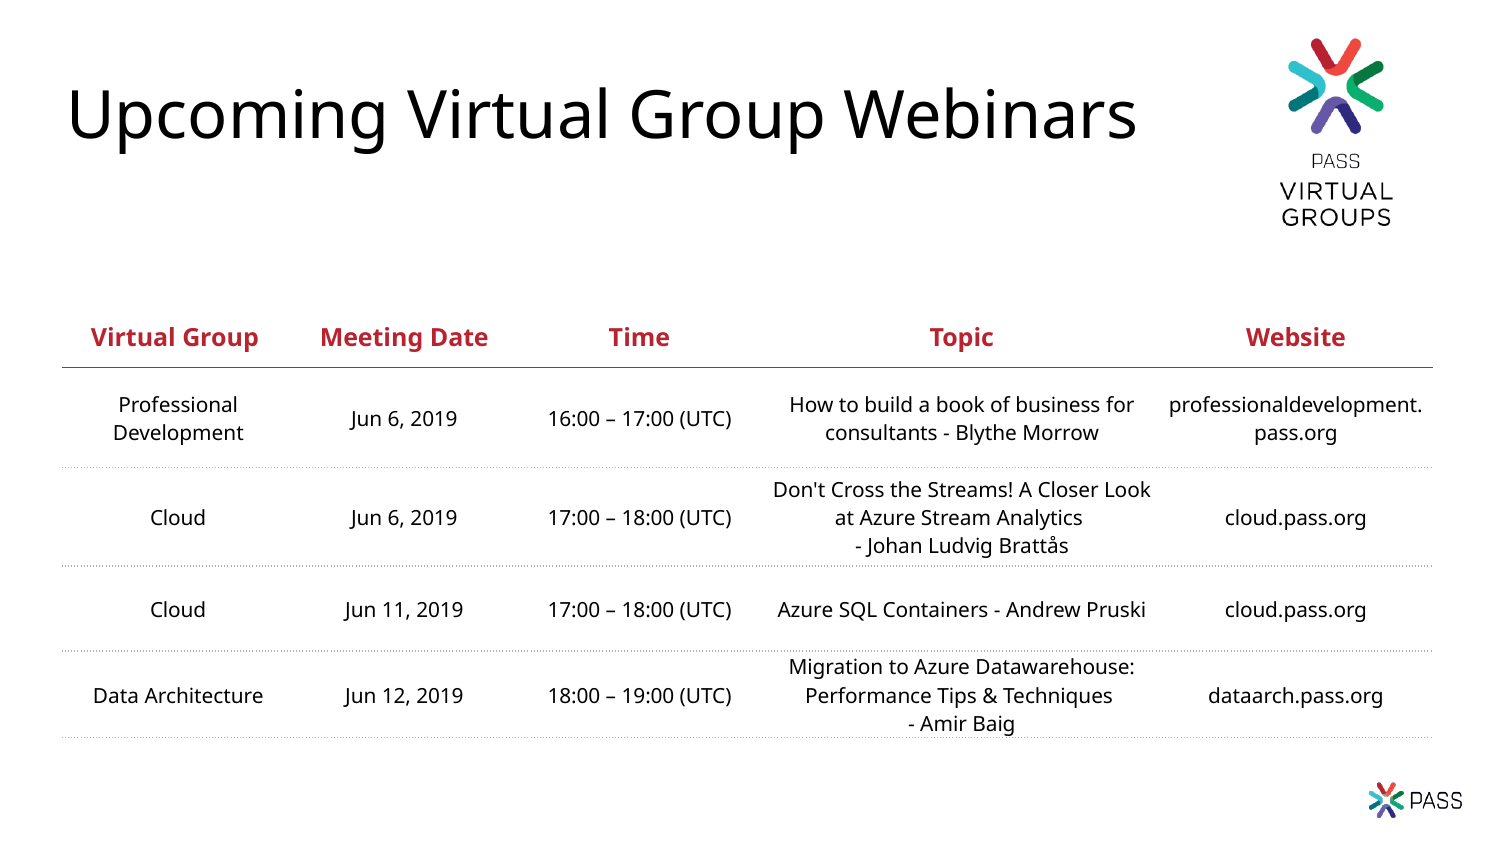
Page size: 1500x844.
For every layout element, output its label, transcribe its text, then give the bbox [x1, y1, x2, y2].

title Upcoming Virtual Group Webinars [51, 71, 1193, 173]
table_cell Cloud [62, 468, 295, 566]
table_cell Don't Cross the Streams! A Closer Look at Azure Stream Analytics - Johan Ludvig Brattås [765, 468, 1159, 566]
table_cell 18:00 – 19:00 (UTC) [514, 651, 765, 737]
table_cell 16:00 – 17:00 (UTC) [514, 368, 765, 468]
table_cell cloud.pass.org [1159, 468, 1433, 566]
table_header Virtual Group [62, 306, 295, 367]
table_cell How to build a book of business for consultants - Blythe Morrow [765, 368, 1159, 468]
table_cell 17:00 – 18:00 (UTC) [514, 566, 765, 651]
table_cell Professional Development [62, 368, 295, 468]
table_cell Migration to Azure Datawarehouse: Performance Tips & Techniques - Amir Baig [765, 651, 1159, 737]
table_cell Jun 12, 2019 [295, 651, 514, 737]
table_cell Jun 6, 2019 [295, 368, 514, 468]
table_cell Jun 6, 2019 [295, 468, 514, 566]
picture [1367, 780, 1463, 820]
table_header Topic [765, 306, 1159, 367]
table_header Website [1159, 306, 1433, 367]
table_cell Data Architecture [62, 651, 295, 737]
picture [1198, 0, 1474, 270]
table_header Meeting Date [295, 306, 514, 367]
table_cell Azure SQL Containers - Andrew Pruski [765, 566, 1159, 651]
table_cell Cloud [62, 566, 295, 651]
table_cell Jun 11, 2019 [295, 566, 514, 651]
table_cell 17:00 – 18:00 (UTC) [514, 468, 765, 566]
table_cell professionaldevelopment. pass.org [1159, 368, 1433, 468]
table_cell cloud.pass.org [1159, 566, 1433, 651]
table_cell dataarch.pass.org [1159, 651, 1433, 737]
table_header Time [514, 306, 765, 367]
